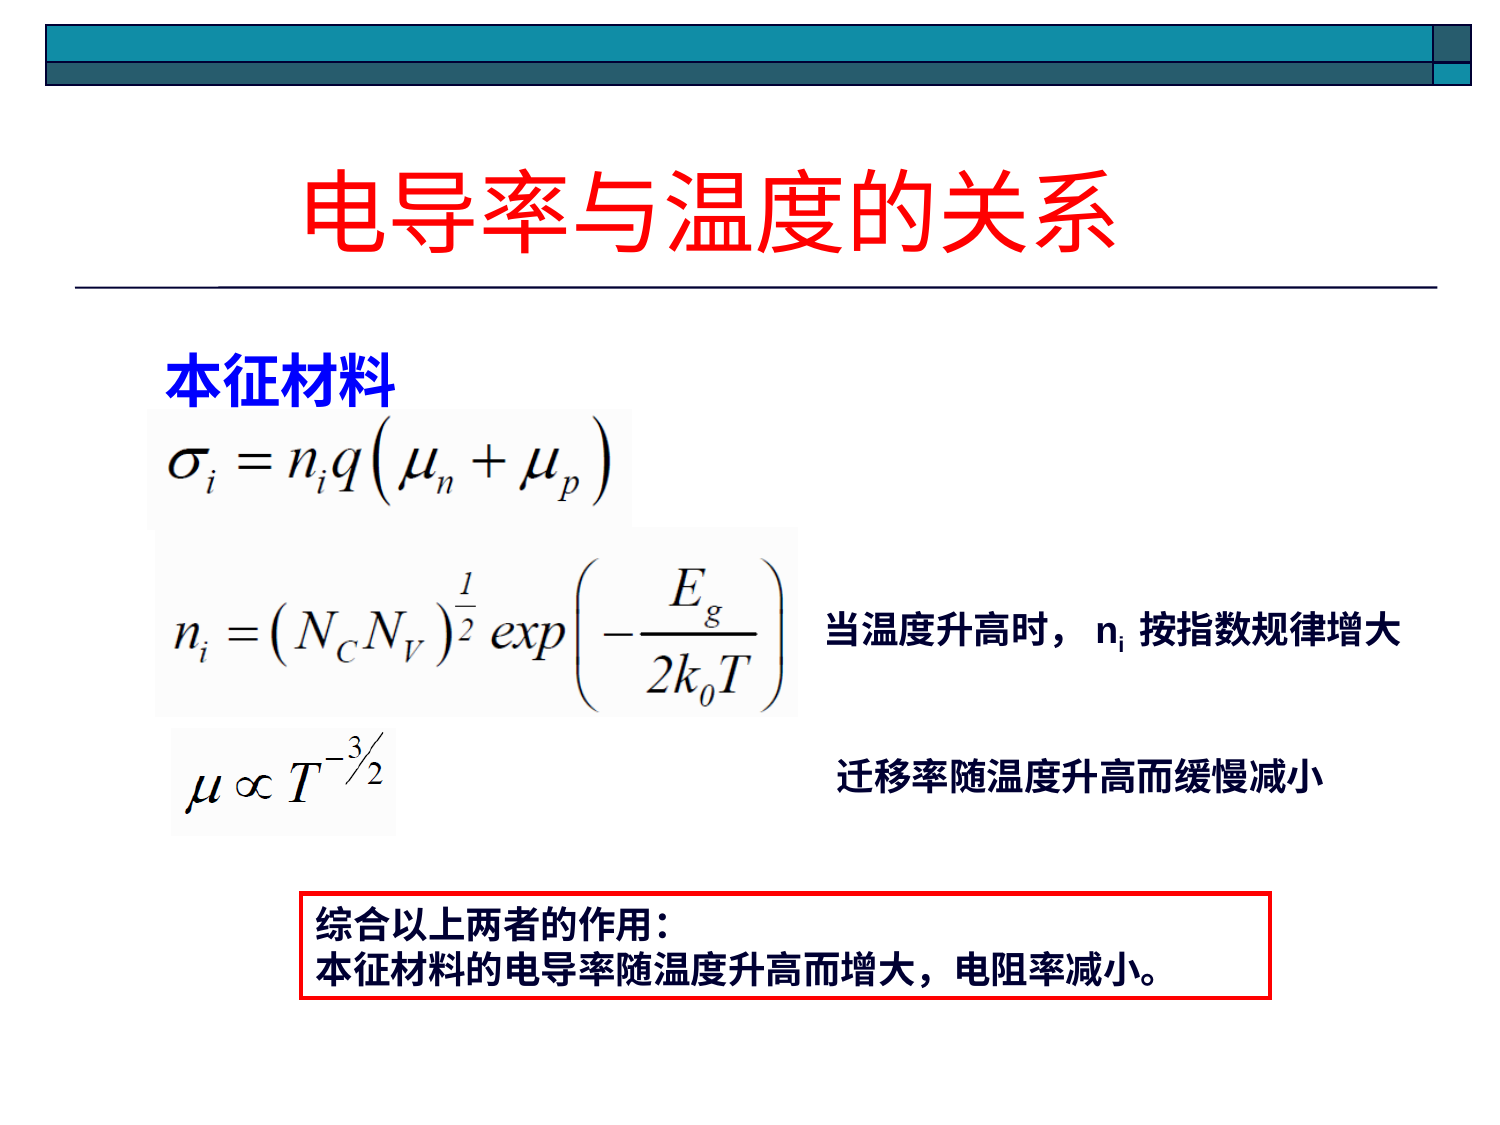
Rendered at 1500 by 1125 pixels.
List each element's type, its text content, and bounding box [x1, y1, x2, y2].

text_box 本征材料 [149, 337, 413, 409]
text_box 当温度升高时，ni 按指数规律增大 [809, 598, 1436, 665]
text_box 综合以上两者的作用： 本征材料的电导率随温度升高而增大，电阻率减小。 [301, 893, 1270, 999]
text_box 迁移率随温度升高而缓慢减小 [822, 745, 1378, 806]
picture [147, 409, 798, 717]
picture [171, 728, 396, 836]
title 电导率与温度的关系 [281, 84, 1500, 272]
